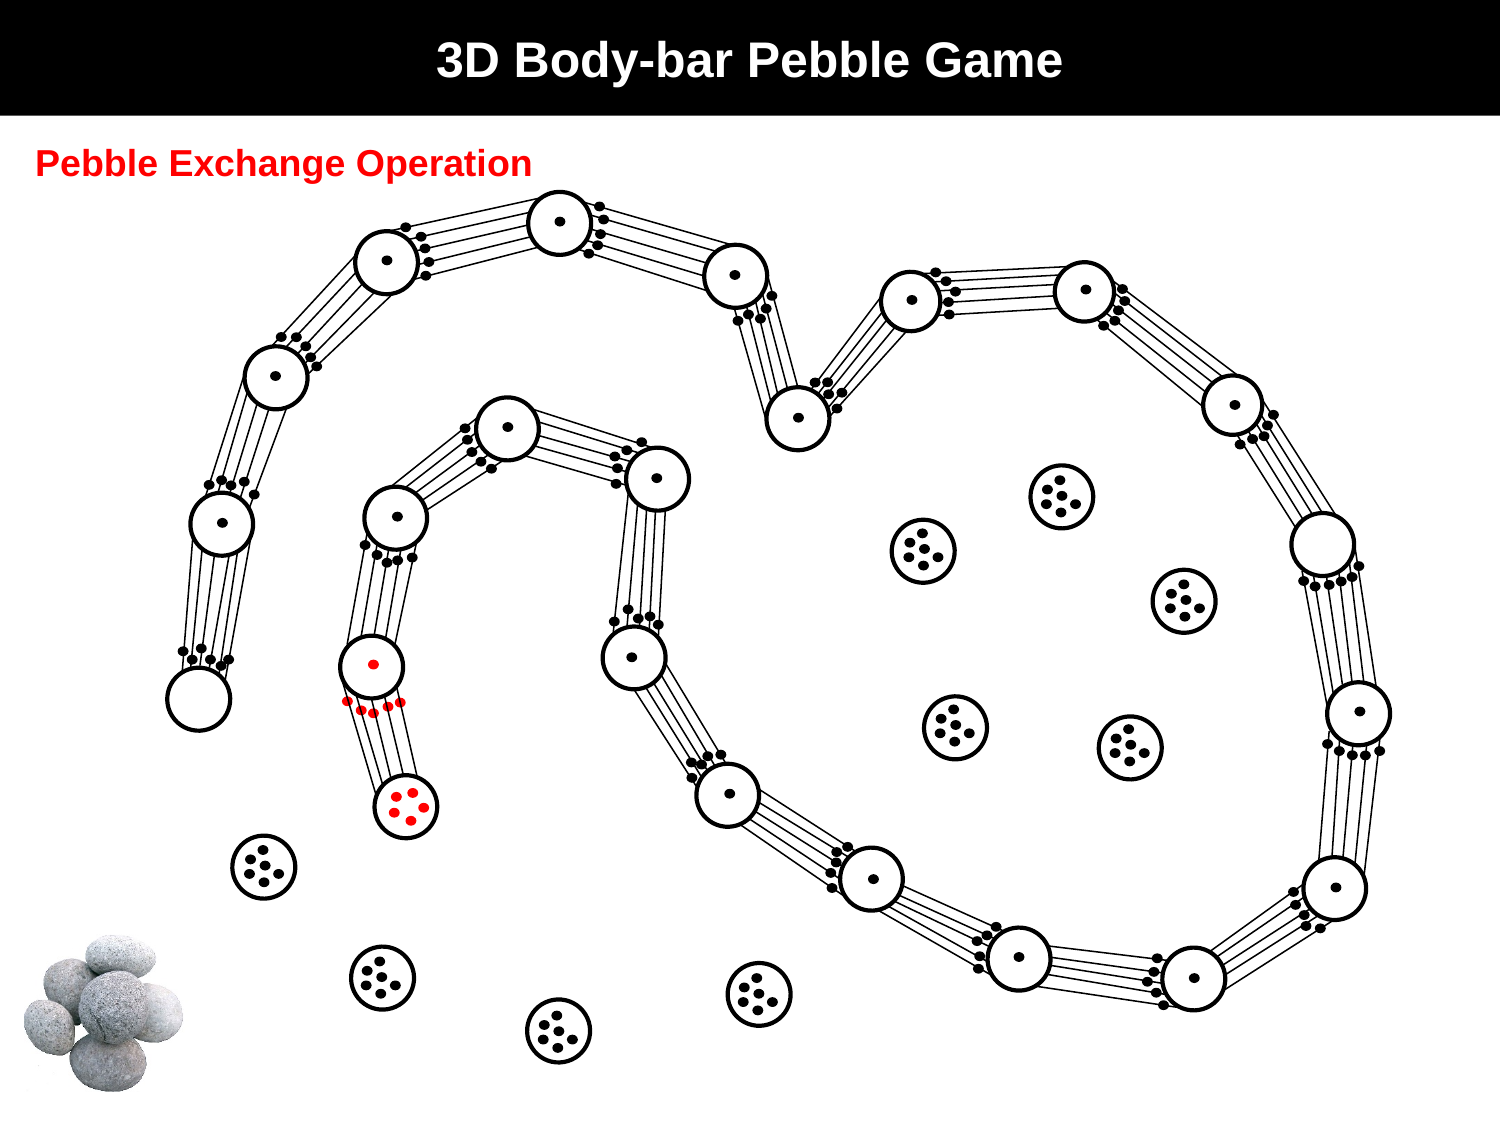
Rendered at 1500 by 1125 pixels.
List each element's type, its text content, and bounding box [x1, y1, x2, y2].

text_box [610, 452, 620, 461]
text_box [738, 973, 778, 1015]
text_box [622, 446, 632, 455]
text_box [1324, 580, 1334, 590]
text_box [205, 655, 216, 664]
text_box [305, 353, 316, 362]
text_box [973, 964, 984, 973]
text_box [1347, 751, 1358, 760]
text_box [418, 803, 429, 812]
text_box [687, 773, 697, 783]
text_box [392, 512, 403, 521]
text_box [178, 647, 188, 656]
text_box [696, 763, 760, 827]
text_box [1259, 432, 1269, 441]
text_box [1331, 883, 1341, 892]
text_box [1268, 410, 1279, 419]
text_box [626, 447, 690, 511]
text_box [637, 438, 647, 447]
text_box [420, 244, 430, 253]
text_box [1334, 746, 1345, 756]
text_box [372, 550, 382, 560]
text_box [395, 698, 405, 707]
text_box [216, 476, 227, 485]
text_box [766, 387, 830, 451]
text_box [1355, 707, 1365, 716]
text_box [1303, 857, 1367, 921]
text_box [592, 241, 603, 250]
text_box [276, 332, 286, 342]
text_box [486, 464, 497, 473]
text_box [935, 704, 975, 747]
text_box [594, 202, 605, 211]
text_box [1158, 1001, 1169, 1010]
text_box [612, 464, 623, 473]
text_box [627, 653, 637, 662]
text_box [1098, 716, 1162, 780]
text_box [196, 644, 206, 653]
text_box [727, 963, 791, 1017]
text_box [217, 518, 228, 528]
text_box [1120, 296, 1130, 306]
text_box [1374, 746, 1385, 756]
text_box [1142, 977, 1153, 986]
text_box [831, 858, 841, 867]
text_box [1054, 262, 1115, 322]
text_box [941, 282, 951, 286]
text_box [822, 378, 833, 387]
text_box [249, 490, 259, 499]
text_box [528, 191, 592, 255]
text_box Pebble Exchange Operation [20, 131, 549, 192]
text_box [1291, 513, 1355, 577]
text_box [944, 315, 954, 319]
text_box [340, 635, 404, 699]
text_box [686, 758, 697, 767]
text_box [1081, 285, 1091, 294]
text_box [460, 424, 470, 433]
text_box [226, 481, 236, 490]
text_box [462, 435, 473, 444]
text_box [364, 486, 428, 550]
text_box [972, 936, 982, 946]
text_box [611, 479, 621, 489]
text_box [476, 397, 539, 461]
text_box [1169, 629, 1199, 633]
text_box [192, 655, 197, 664]
text_box [827, 883, 837, 893]
text_box [223, 655, 234, 664]
text_box [407, 553, 417, 562]
text_box [881, 271, 941, 332]
text_box [391, 792, 402, 802]
text_box [1336, 577, 1346, 586]
text_box [793, 413, 804, 422]
text_box [832, 404, 842, 413]
text_box [595, 229, 606, 239]
text_box [476, 457, 486, 466]
text_box [190, 492, 254, 556]
text_box [1299, 910, 1309, 920]
text_box [991, 922, 1001, 932]
text_box [931, 268, 941, 277]
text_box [1165, 579, 1205, 621]
text_box [467, 447, 477, 457]
text_box [244, 346, 308, 410]
text_box [1189, 973, 1199, 983]
text_box [356, 706, 366, 715]
text_box [167, 667, 231, 731]
text_box [1046, 522, 1081, 529]
text_box [842, 842, 853, 852]
text_box [311, 362, 322, 371]
text_box [351, 946, 415, 1010]
text_box [941, 277, 951, 281]
text_box [1113, 306, 1124, 315]
text_box [725, 789, 735, 798]
text_box [602, 626, 666, 690]
text_box [975, 952, 985, 961]
text_box [653, 620, 664, 629]
text_box [1110, 316, 1120, 325]
text_box [382, 558, 392, 567]
text_box [1262, 421, 1273, 430]
text_box [232, 835, 296, 889]
text_box [907, 295, 917, 305]
text_box [645, 612, 655, 621]
text_box [368, 660, 379, 669]
text_box [837, 388, 847, 397]
text_box [360, 540, 370, 550]
text_box [416, 232, 426, 241]
text_box [389, 808, 399, 817]
text_box [1152, 569, 1216, 623]
text_box [368, 709, 379, 718]
text_box [382, 256, 392, 265]
text_box [891, 519, 955, 583]
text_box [244, 845, 284, 887]
text_box [1098, 321, 1109, 330]
text_box [1354, 561, 1364, 571]
text_box [704, 244, 768, 308]
text_box [421, 271, 431, 280]
text_box [943, 297, 954, 302]
text_box [1203, 375, 1263, 435]
text_box [832, 847, 842, 857]
picture [24, 922, 190, 1093]
text_box [1014, 952, 1024, 962]
text_box [401, 223, 411, 232]
text_box [1151, 988, 1161, 997]
text_box [1152, 954, 1162, 963]
text_box [1290, 900, 1301, 910]
text_box [609, 617, 614, 626]
text_box [924, 696, 987, 760]
text_box [291, 333, 302, 342]
text_box [716, 750, 726, 759]
text_box [598, 215, 609, 224]
text_box [249, 895, 279, 899]
text_box [868, 874, 879, 884]
text_box [755, 314, 766, 323]
text_box [950, 287, 961, 296]
text_box [1301, 921, 1311, 931]
text_box [555, 217, 565, 226]
text_box [944, 310, 954, 314]
text_box [1347, 572, 1357, 582]
text_box [408, 788, 418, 798]
text_box [239, 477, 249, 486]
text_box [743, 310, 754, 319]
text_box [216, 661, 226, 671]
text_box [623, 605, 628, 614]
text_box [355, 231, 418, 295]
text_box [1288, 887, 1299, 897]
text_box [615, 617, 620, 626]
text_box [1298, 576, 1309, 586]
text_box [761, 304, 771, 313]
text_box [270, 371, 281, 381]
text_box [1117, 284, 1128, 294]
text_box [503, 422, 513, 432]
text_box [342, 697, 353, 706]
text_box [987, 927, 1051, 991]
text_box [1149, 967, 1159, 977]
text_box [1235, 440, 1245, 449]
text_box [652, 473, 662, 483]
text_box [361, 956, 401, 999]
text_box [1041, 475, 1081, 517]
text_box [527, 999, 591, 1054]
text_box [383, 702, 393, 711]
text_box [204, 480, 214, 490]
text_box [703, 752, 713, 761]
text_box [1327, 682, 1391, 746]
text_box [1360, 751, 1371, 760]
text_box [392, 556, 403, 565]
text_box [903, 528, 943, 570]
text_box [301, 342, 311, 351]
text_box [374, 775, 438, 839]
text_box [730, 270, 740, 280]
text_box [1162, 947, 1226, 1011]
text_box [584, 249, 594, 258]
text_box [538, 1011, 578, 1053]
text_box [1030, 465, 1094, 522]
text_box 3D Body-bar Pebble Game [0, 0, 1500, 116]
text_box [1310, 582, 1320, 591]
text_box [810, 378, 820, 387]
text_box [982, 931, 992, 940]
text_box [1110, 724, 1150, 766]
text_box [696, 760, 707, 769]
text_box [767, 291, 777, 300]
text_box [1230, 400, 1240, 410]
text_box [733, 316, 743, 325]
text_box [826, 868, 836, 878]
text_box [1315, 924, 1326, 933]
text_box [633, 614, 643, 623]
text_box [840, 847, 903, 911]
text_box [424, 257, 434, 267]
text_box [1247, 434, 1258, 444]
text_box [823, 390, 834, 399]
text_box [1322, 739, 1333, 749]
text_box [406, 816, 416, 825]
